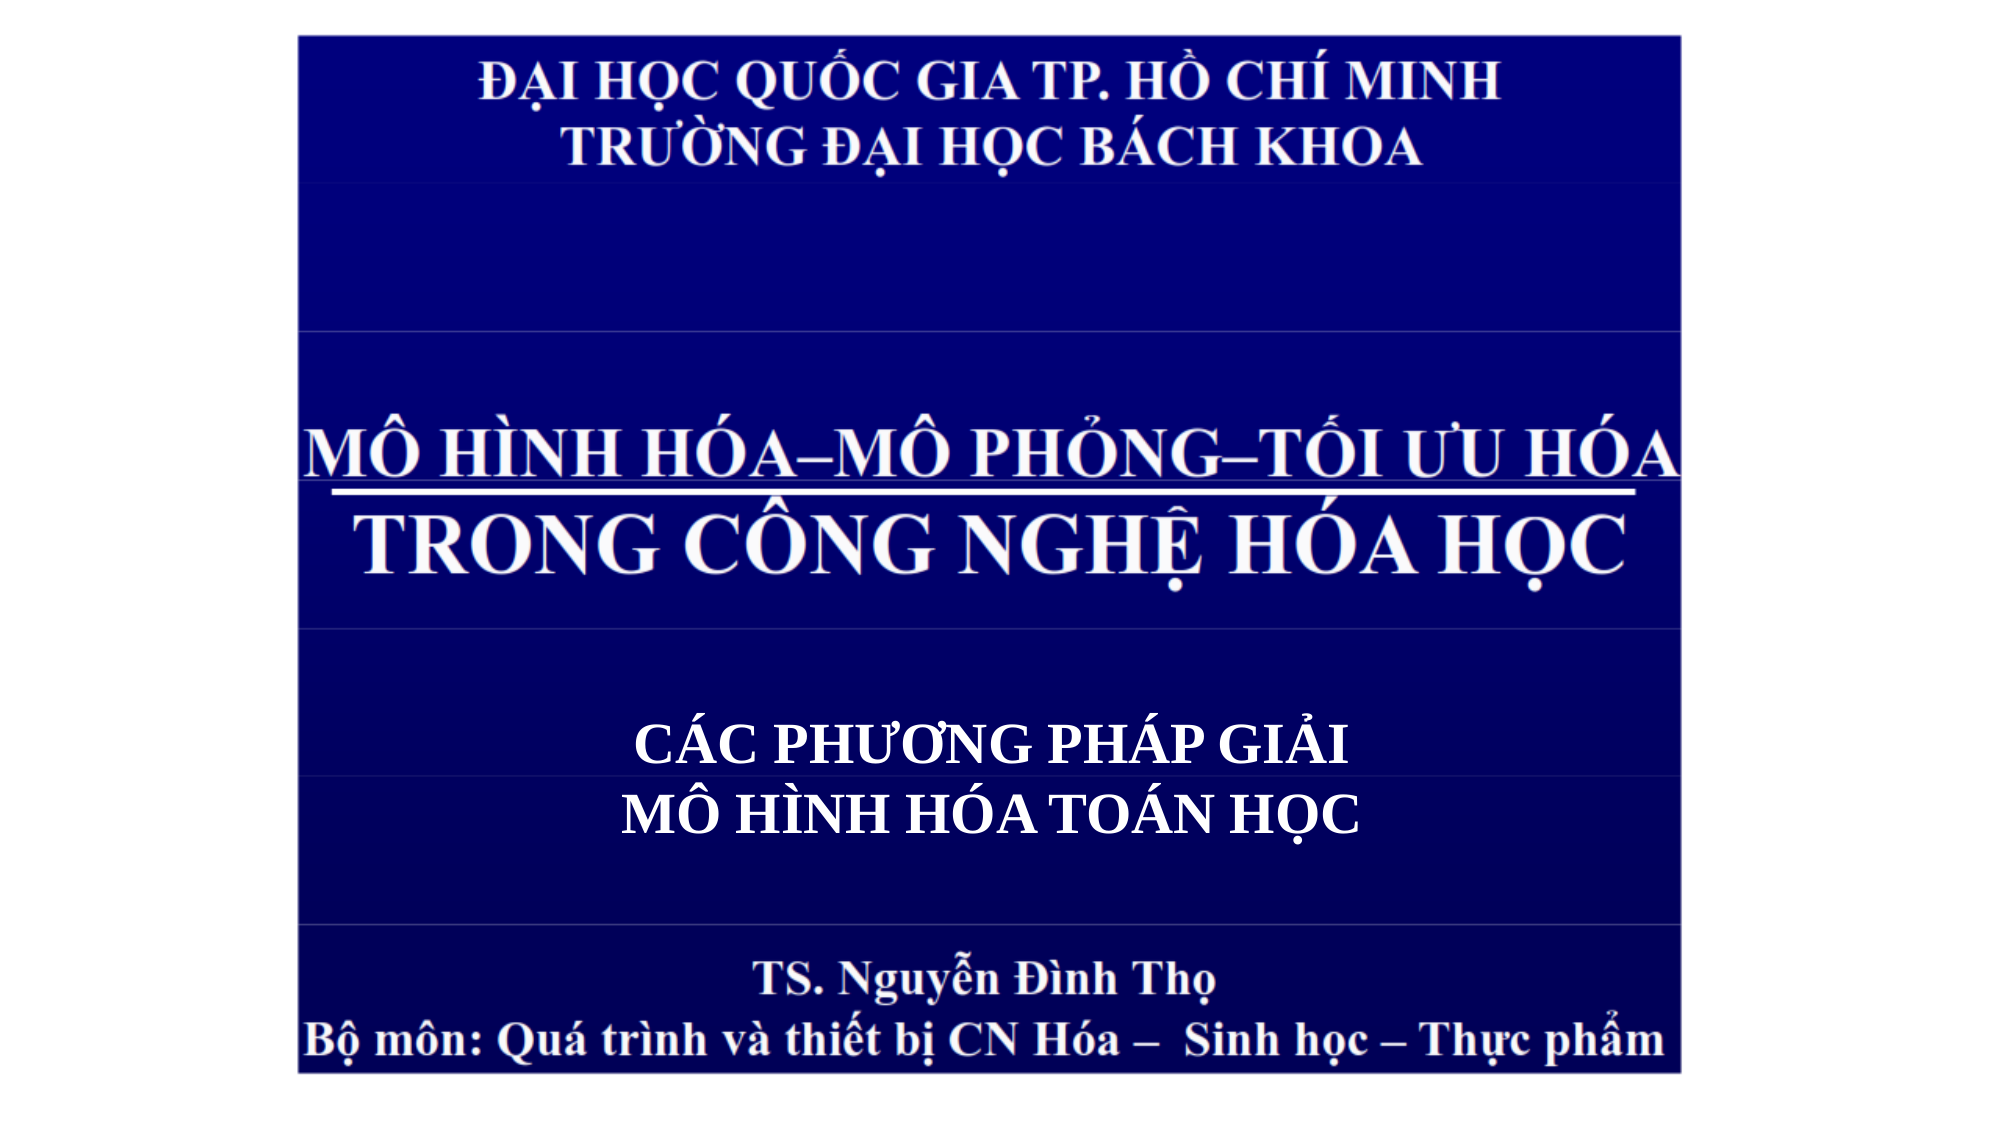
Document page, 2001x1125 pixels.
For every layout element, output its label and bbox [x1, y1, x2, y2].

text_box [290, 29, 1693, 1079]
